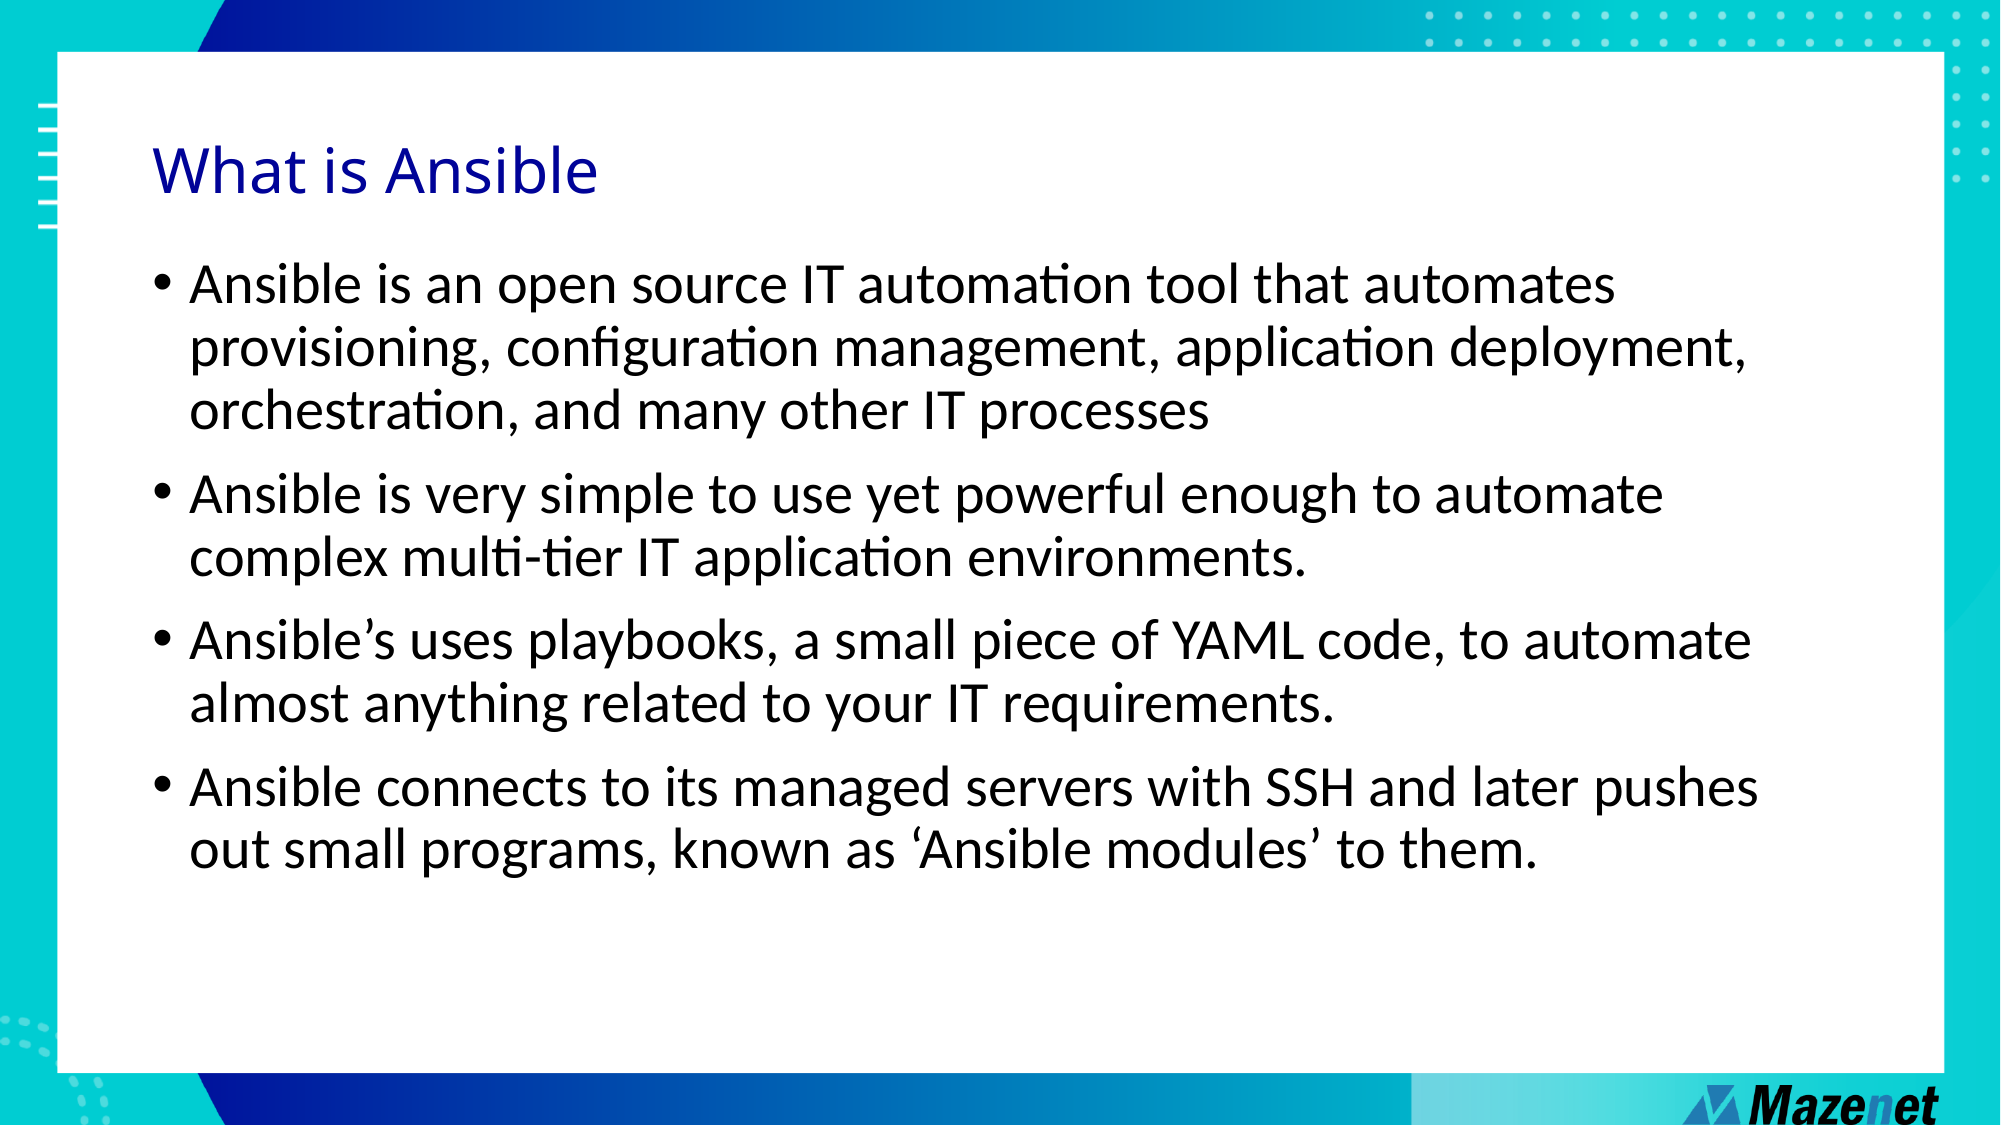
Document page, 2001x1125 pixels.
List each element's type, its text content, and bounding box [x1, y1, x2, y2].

list Ansible is an open source IT automation tool that automates provisioning, configuration management, application deployment, orchestration, and many other IT processes Ansible is very simple to use yet powerful enough to automate complex multi-tier IT application environments. Ansible’s uses playbooks, a small piece of YAML code, to automate almost anything related to your IT requirements. Ansible connects to its managed servers with SSH and later pushes out small programs, known as ‘Ansible modules’ to them. [137, 246, 1863, 960]
title What is Ansible [137, 100, 1863, 246]
picture [0, 0, 2001, 1125]
